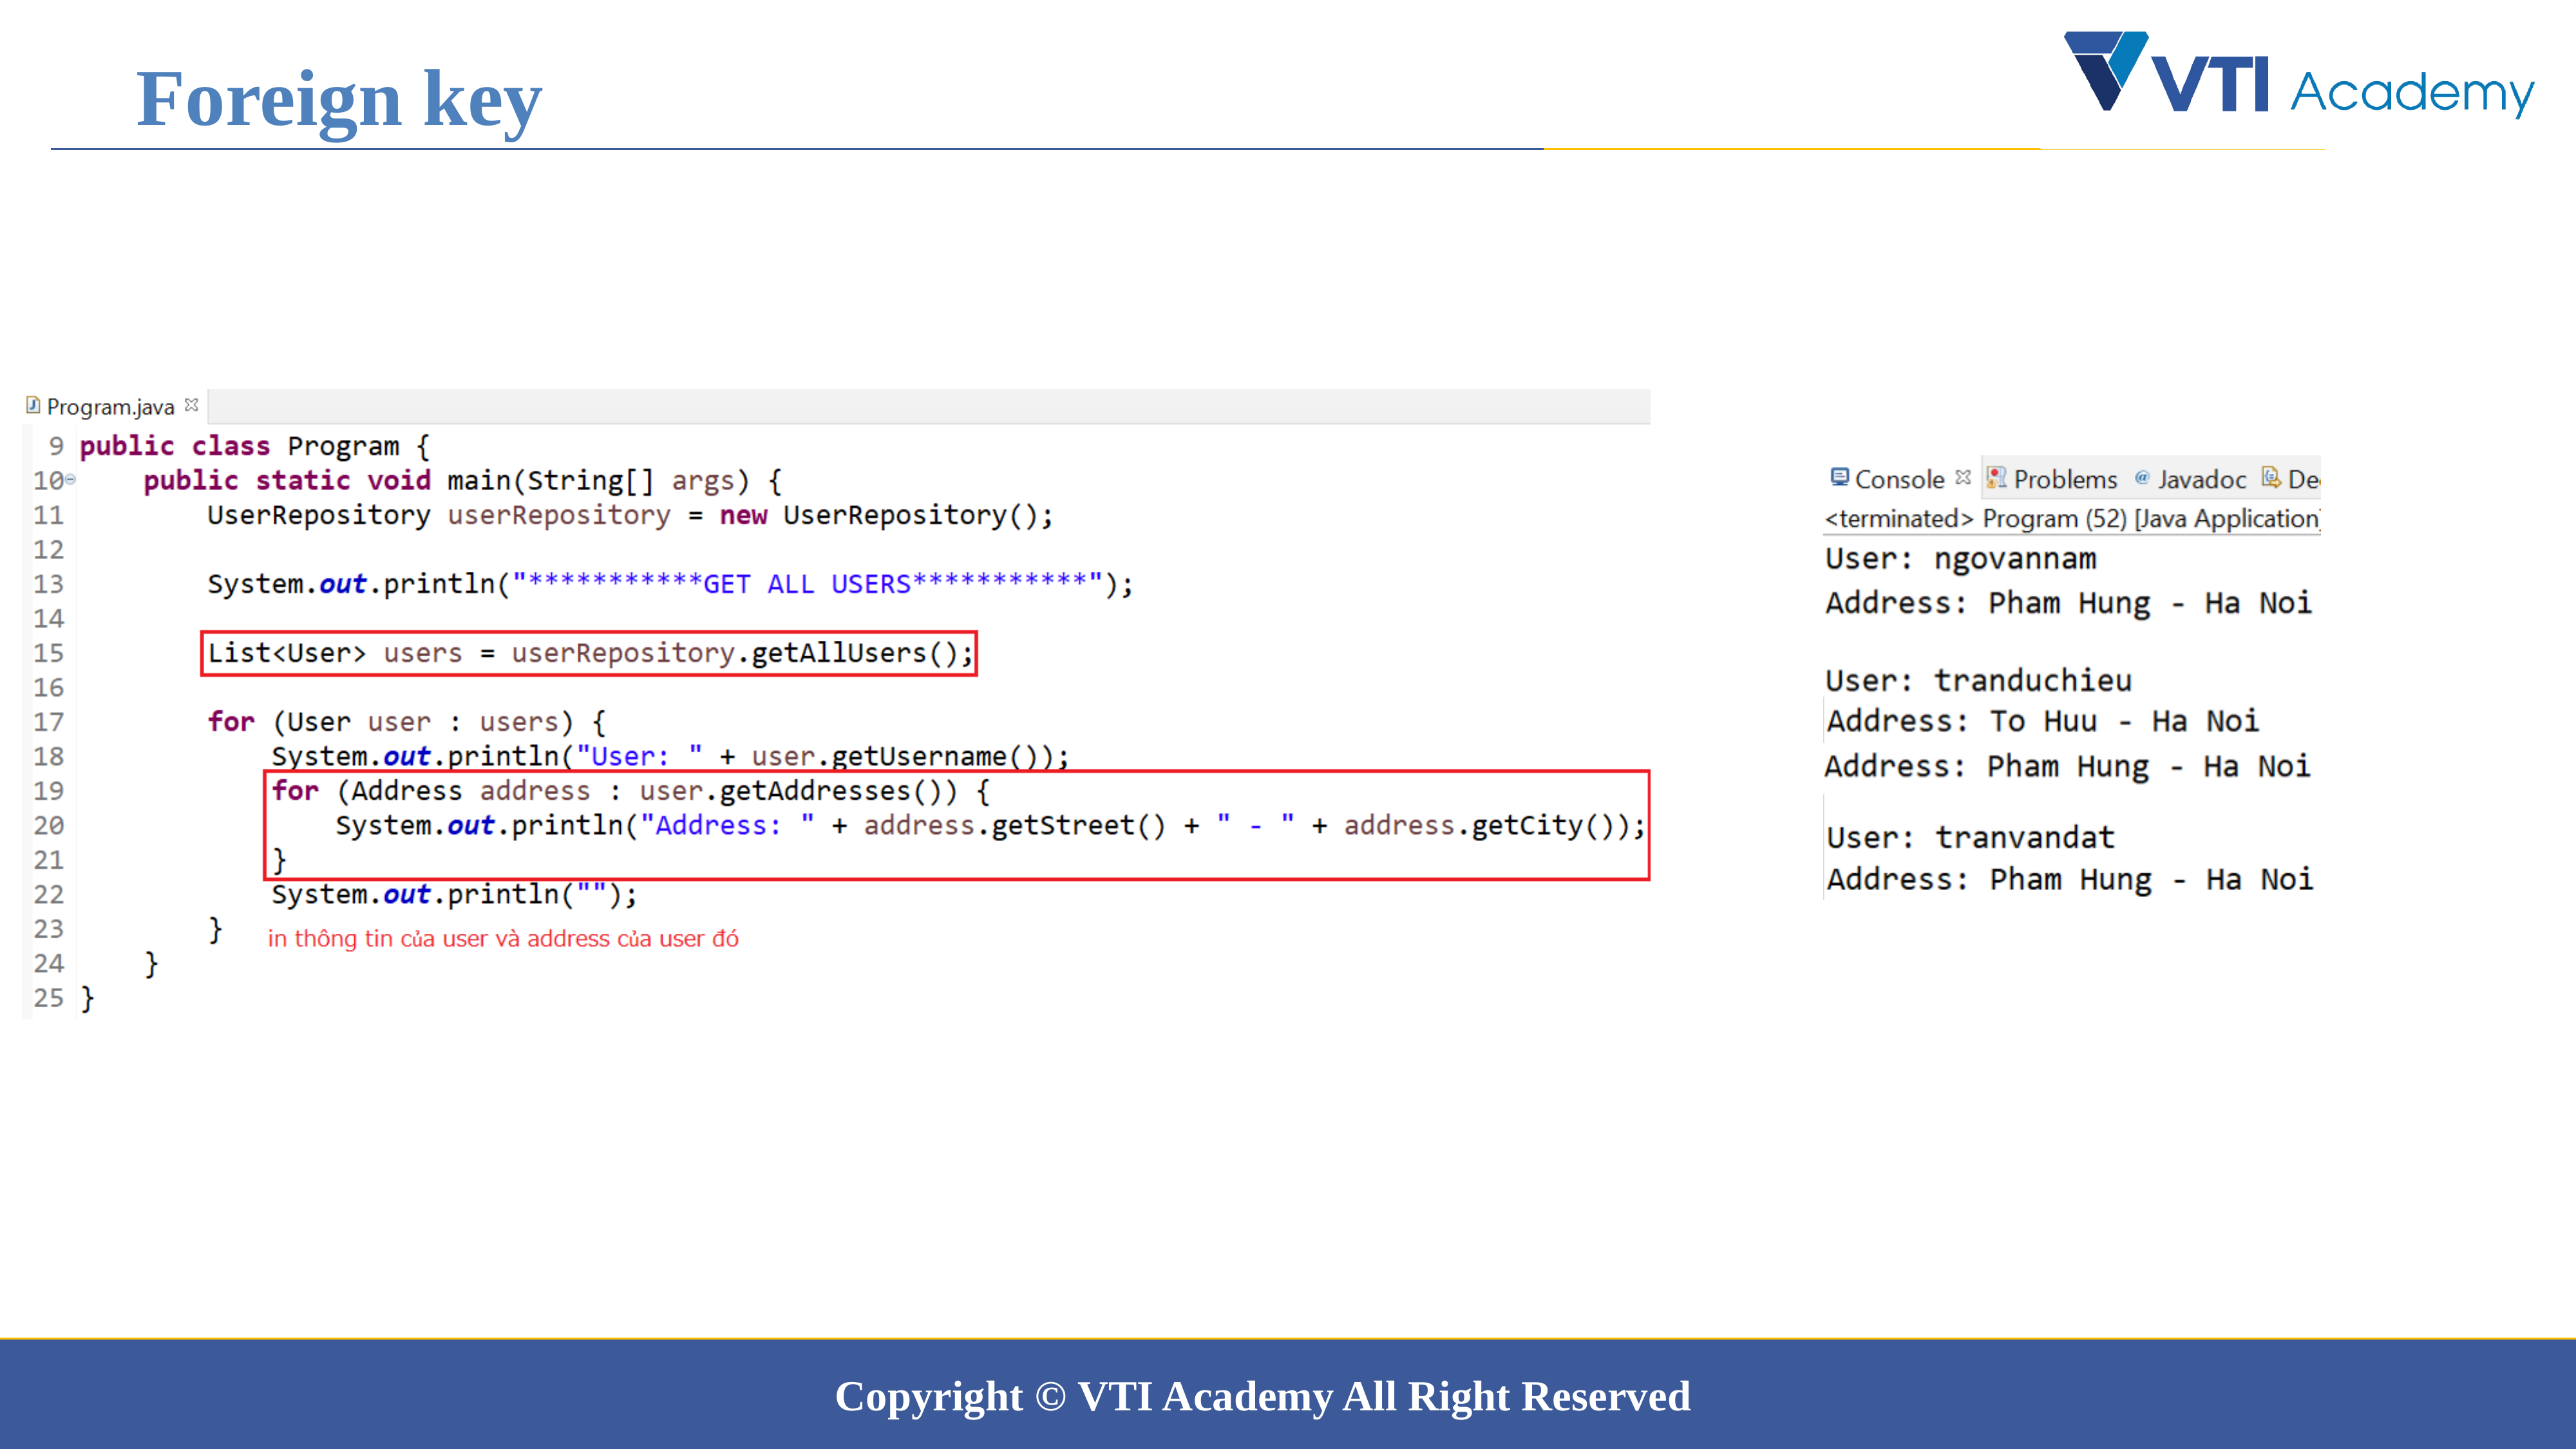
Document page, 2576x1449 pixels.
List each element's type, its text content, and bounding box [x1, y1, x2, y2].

picture [1823, 455, 2322, 900]
picture [2034, 0, 2576, 149]
picture [22, 388, 1651, 1019]
text_box Foreign key [126, 60, 1329, 126]
